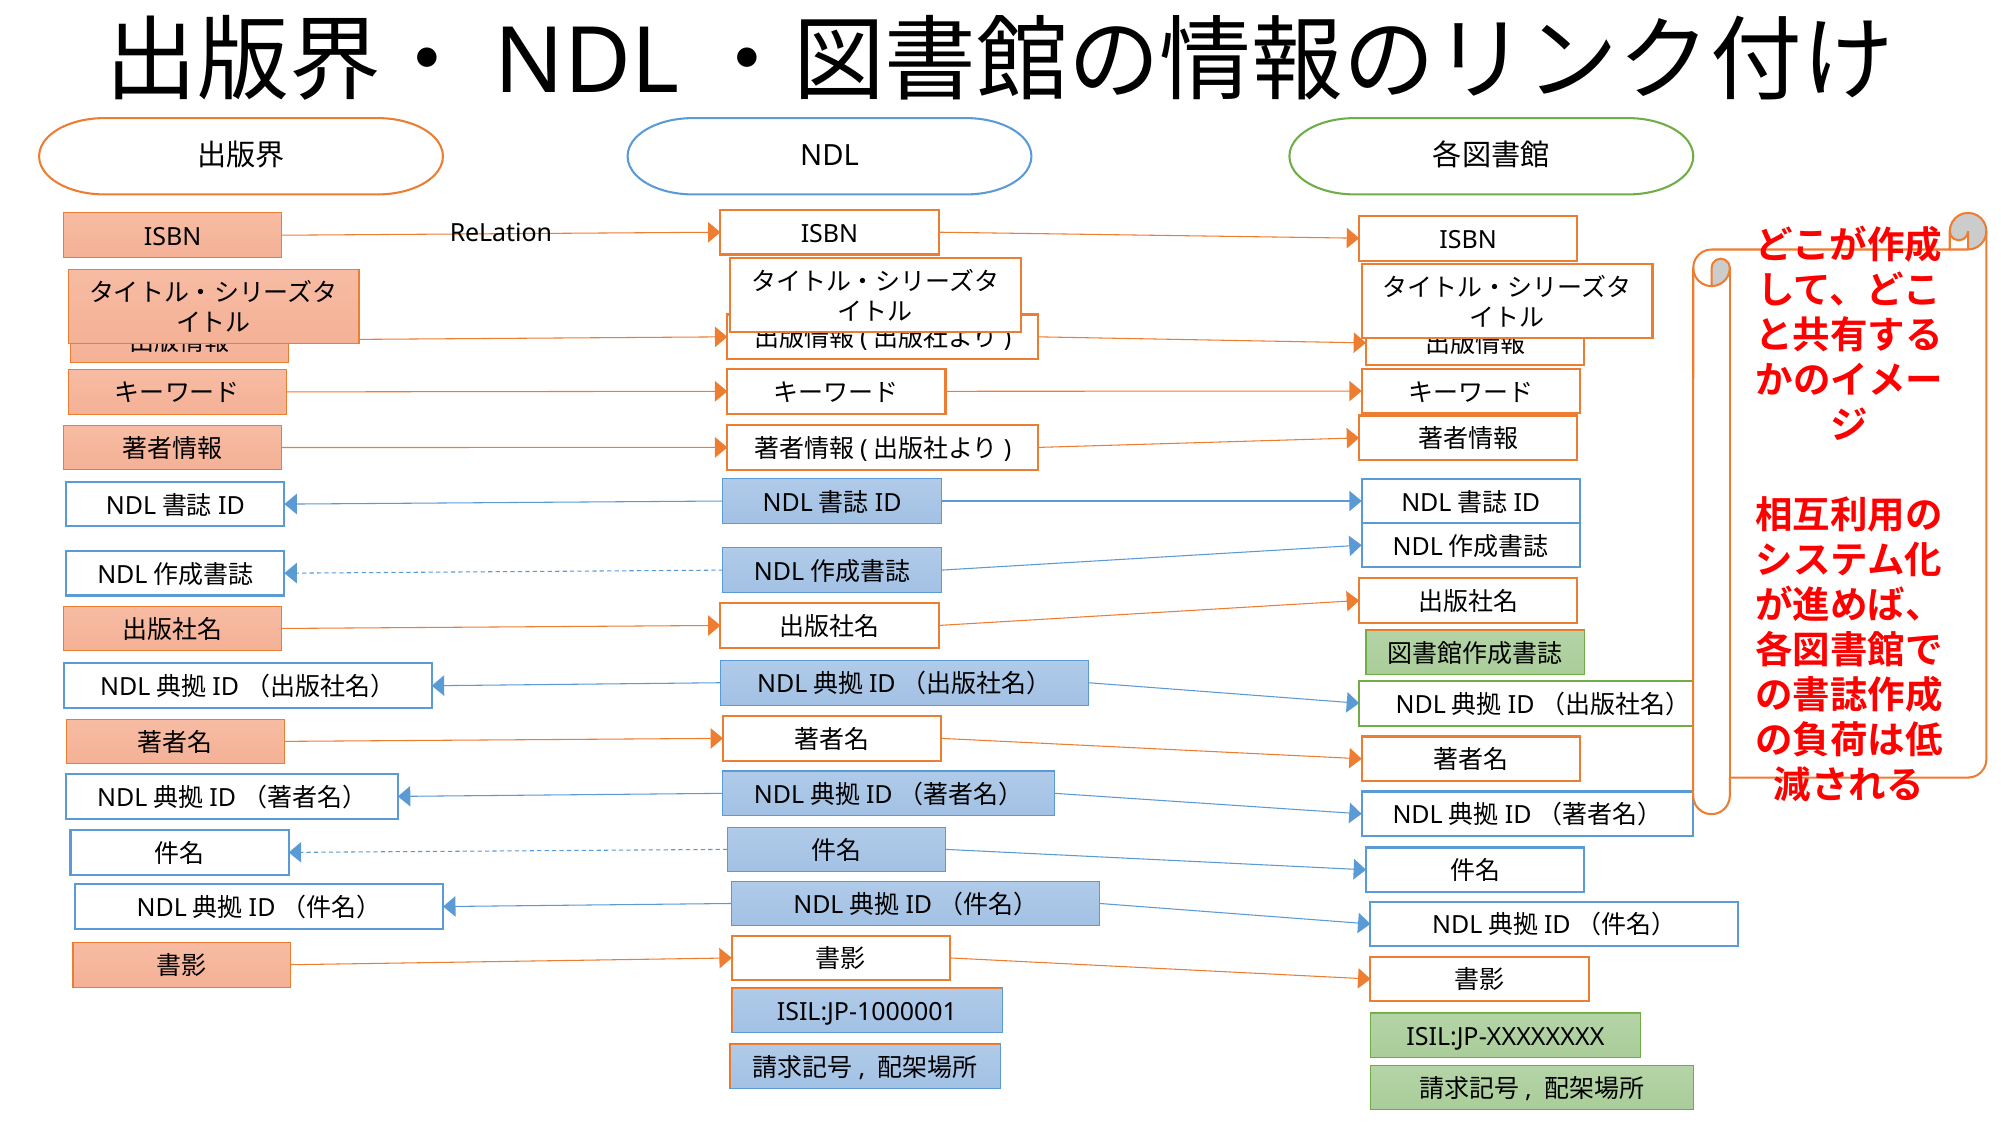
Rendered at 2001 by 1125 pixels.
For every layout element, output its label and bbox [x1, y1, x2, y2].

title [13, 5, 1987, 120]
text_box [63, 577, 1578, 651]
text_box [63, 211, 1988, 837]
text_box [731, 987, 1003, 1033]
text_box [72, 935, 1590, 1002]
text_box [1370, 1065, 1694, 1110]
text_box [68, 257, 1654, 366]
text_box [65, 478, 1581, 597]
text_box [74, 881, 1739, 947]
text_box [1288, 117, 1695, 196]
text_box [66, 715, 1581, 782]
text_box [729, 1043, 1001, 1089]
text_box [1370, 1012, 1641, 1058]
text_box [626, 117, 1033, 196]
text_box [1365, 629, 1585, 675]
text_box [63, 368, 1581, 471]
text_box [38, 117, 445, 196]
text_box [69, 827, 1585, 893]
text_box [63, 209, 1578, 262]
